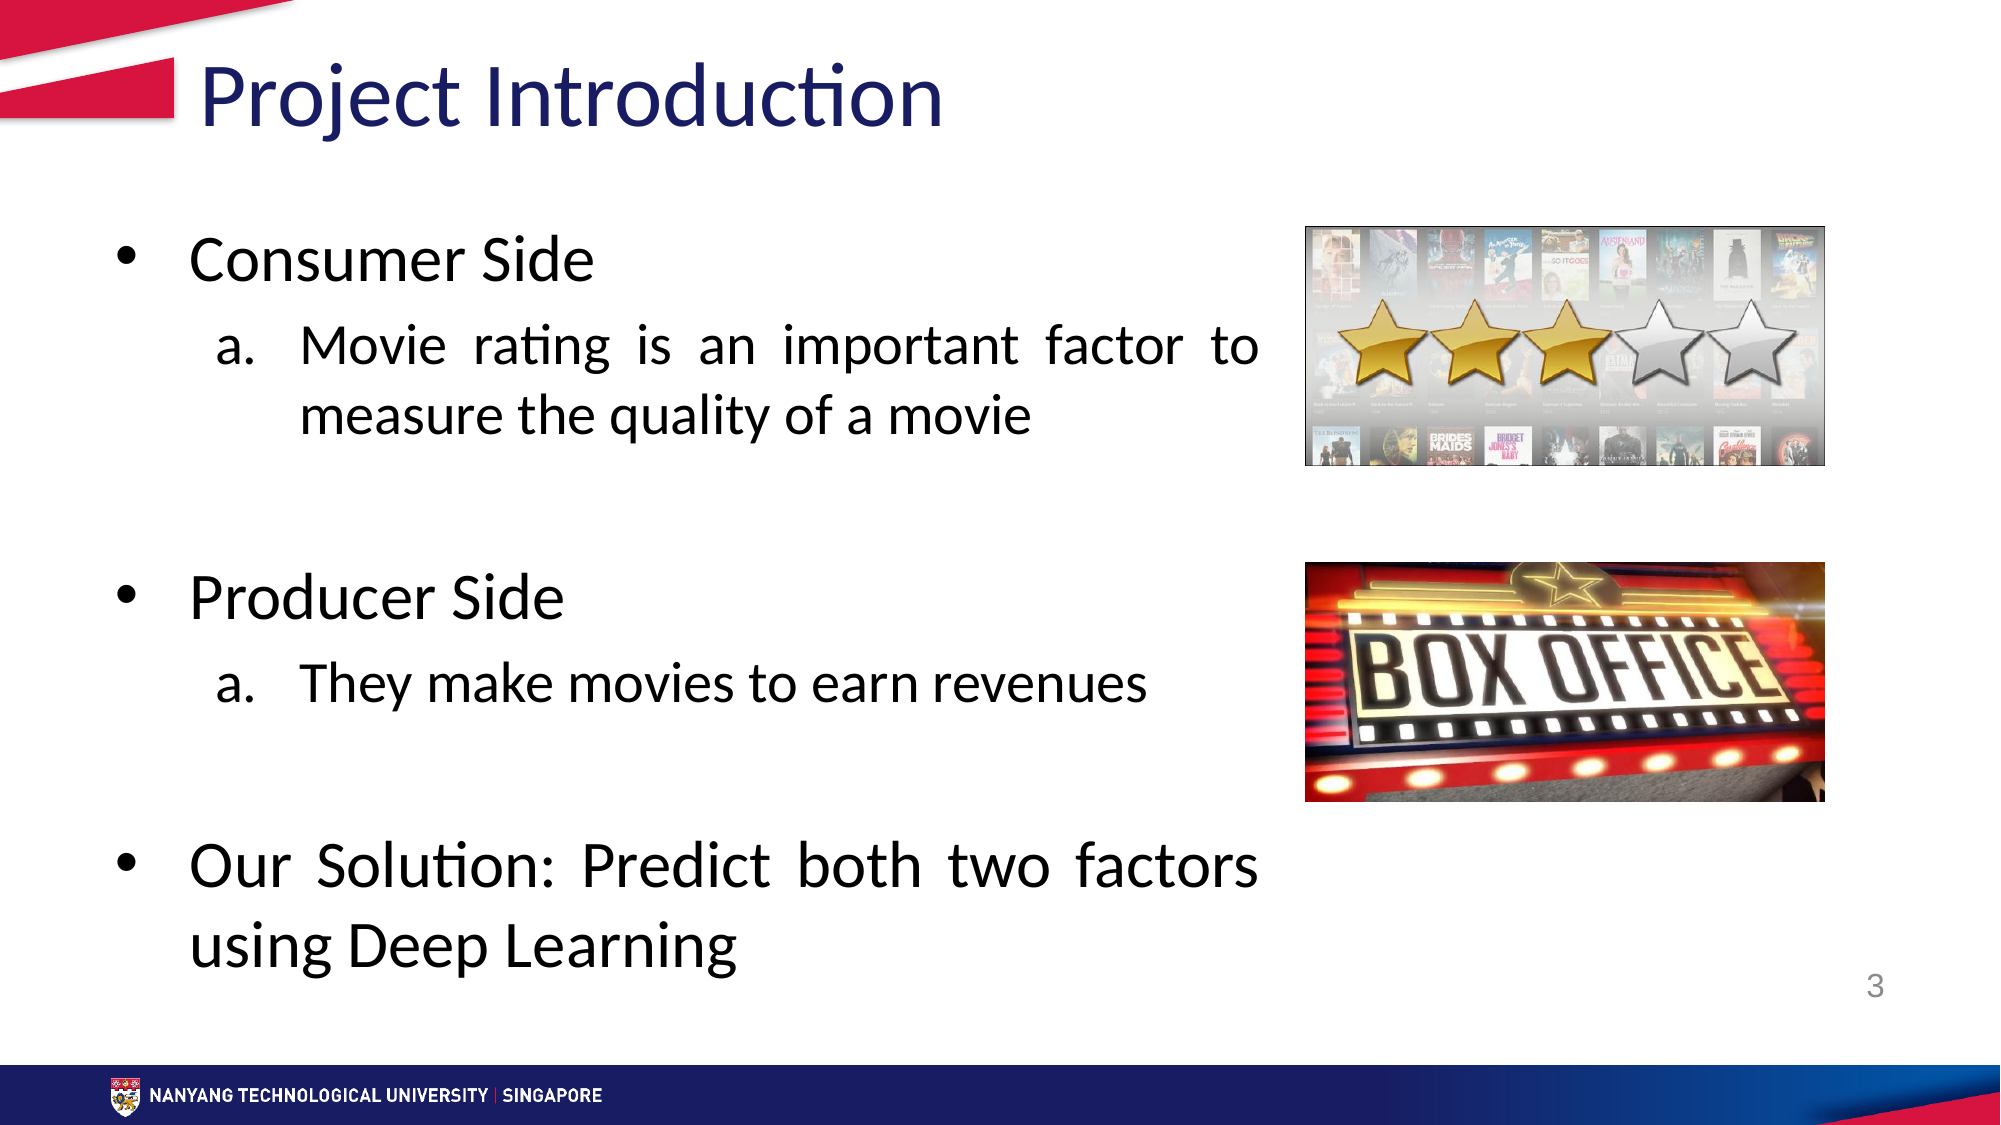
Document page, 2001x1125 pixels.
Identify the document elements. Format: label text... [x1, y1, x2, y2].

title Project Introduction [184, 12, 1900, 167]
list Consumer Side Movie rating is an important factor to measure the quality of a movie Producer Side They make movies to earn revenues Our Solution: Predict both two factors using Deep Learning [99, 207, 1277, 1014]
slide_number 3 [1433, 953, 1900, 1014]
picture [1304, 225, 1825, 466]
picture [1304, 562, 1825, 803]
picture [0, 1065, 2000, 1125]
